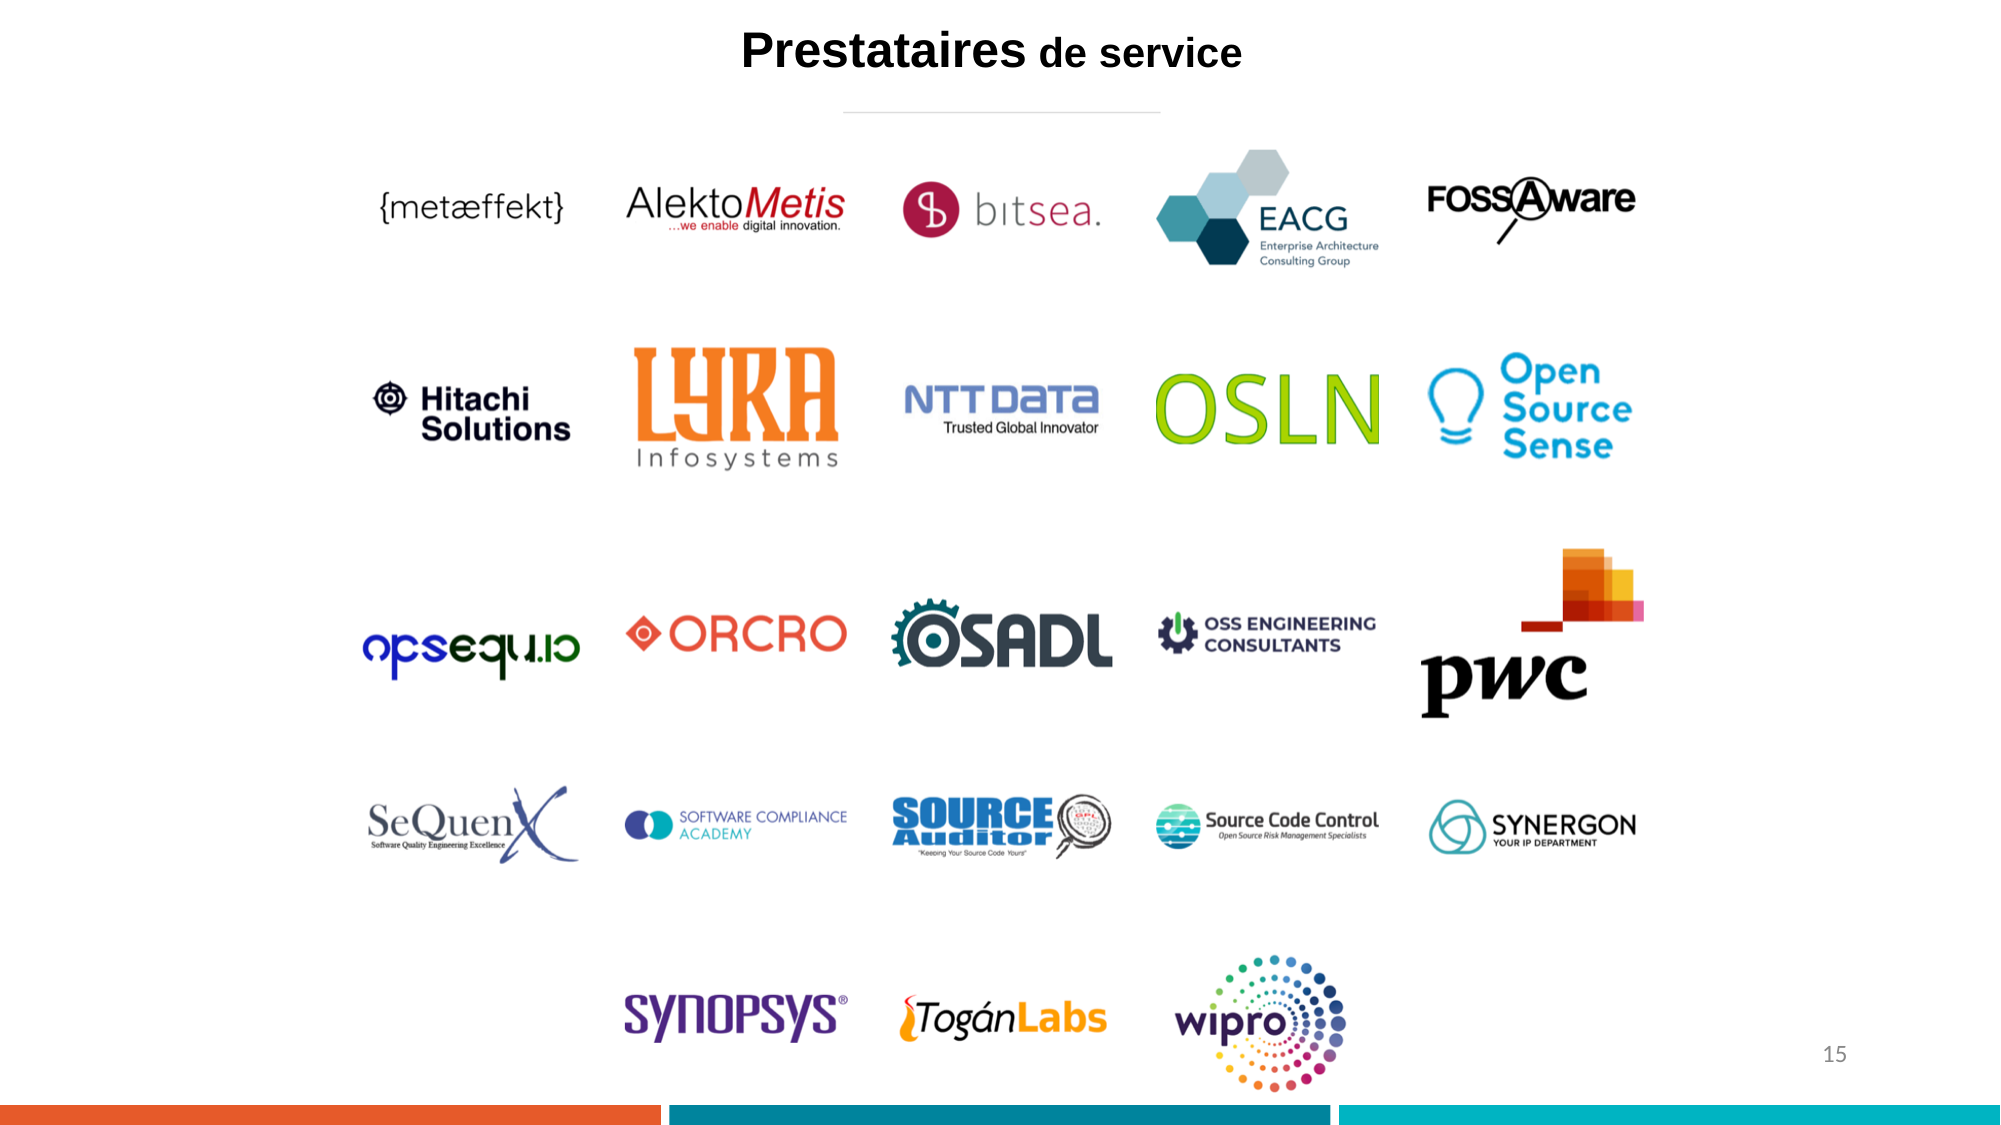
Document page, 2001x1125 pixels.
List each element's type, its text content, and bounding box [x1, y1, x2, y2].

picture [353, 25, 1649, 1100]
slide_number 15 [1652, 1022, 1863, 1083]
text_box Prestataires de service [168, 10, 1815, 85]
